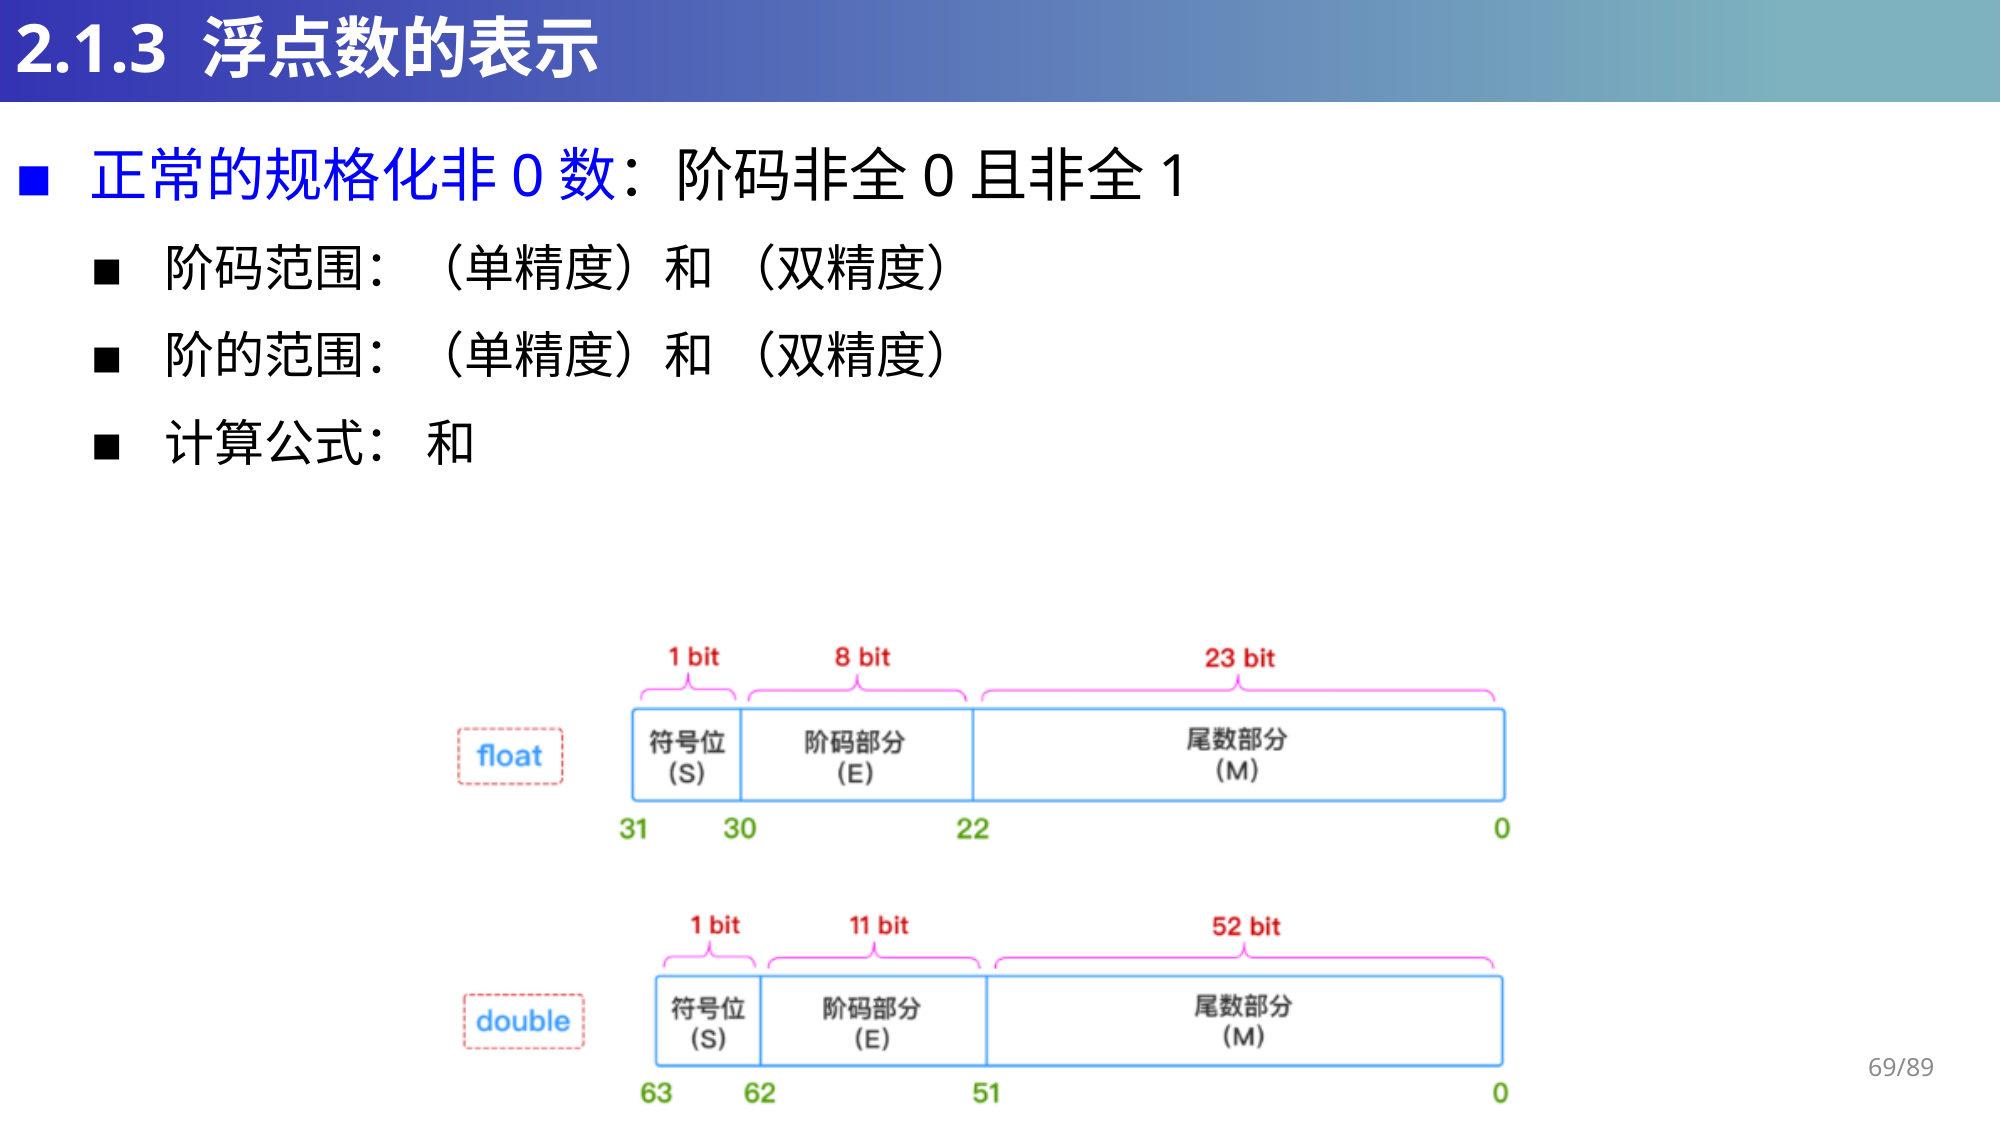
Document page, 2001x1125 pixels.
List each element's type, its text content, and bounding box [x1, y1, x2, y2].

picture [419, 625, 1581, 1125]
slide_number 69/89 [1581, 1038, 1950, 1099]
title 2.1.3 浮点数的表示 [0, 0, 2000, 102]
